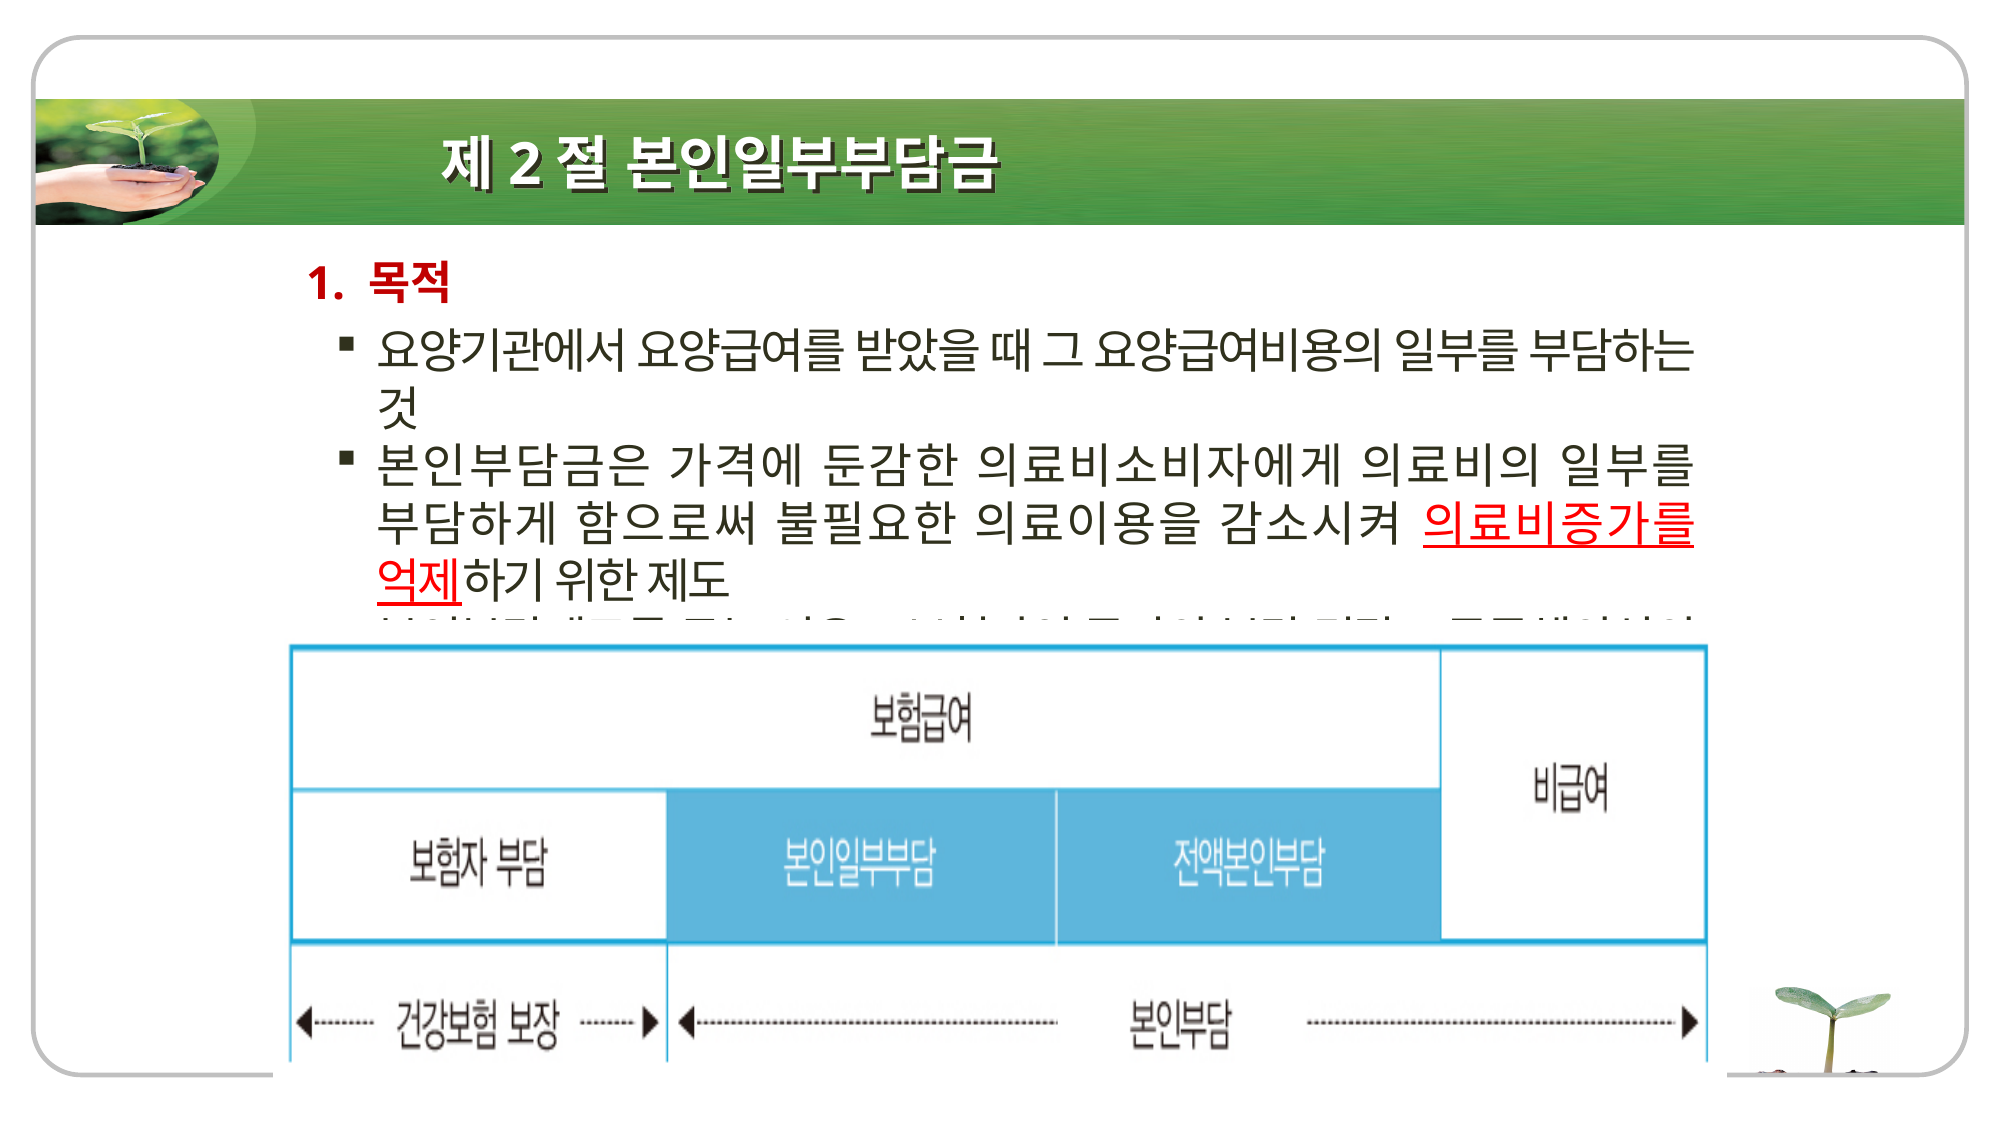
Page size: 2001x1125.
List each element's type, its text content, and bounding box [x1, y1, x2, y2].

picture [273, 619, 1727, 1103]
picture [1749, 987, 1900, 1072]
title 제2절 본인일부부담금 [425, 116, 1680, 205]
text_box 1. 목적 요양기관에서 요양급여를 받았을 때 그 요양급여비용의 일부를 부담하는 것 본인부담금은 가격에 둔감한 의료비소비자에게 의료비의 일부를 부담하게 함으로써 불필요한 의료이용을 감소시켜 의료비증가를 억제하기 위한 제도 본인부담제도를 두는 이유: 보험자인 공단의 부담 경감, 공동체의식의 유지, 요양의 남용 방지 [291, 246, 1709, 618]
picture [36, 99, 1964, 225]
